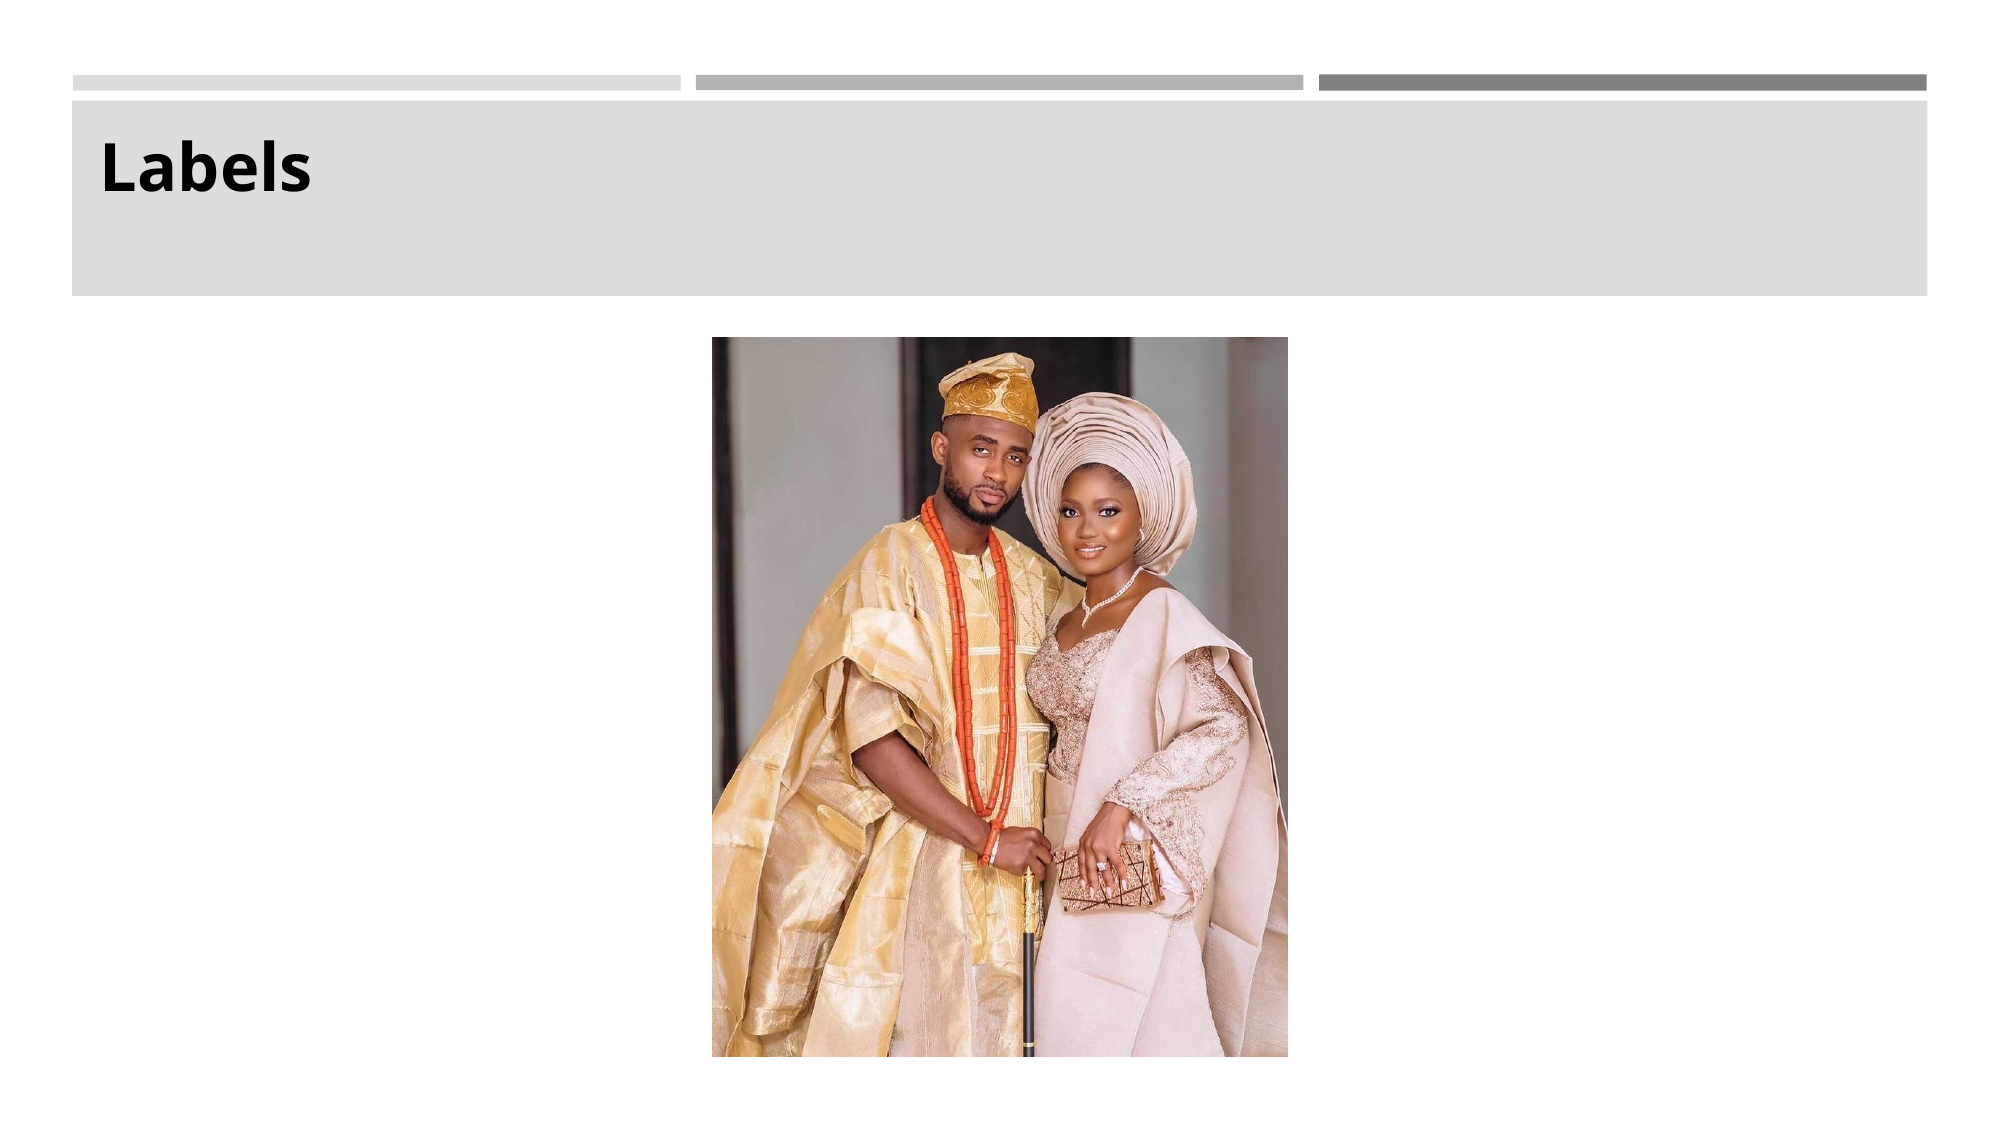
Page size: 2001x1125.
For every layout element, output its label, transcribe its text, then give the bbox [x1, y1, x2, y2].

title Labels [99, 125, 1900, 206]
picture [712, 337, 1288, 1057]
